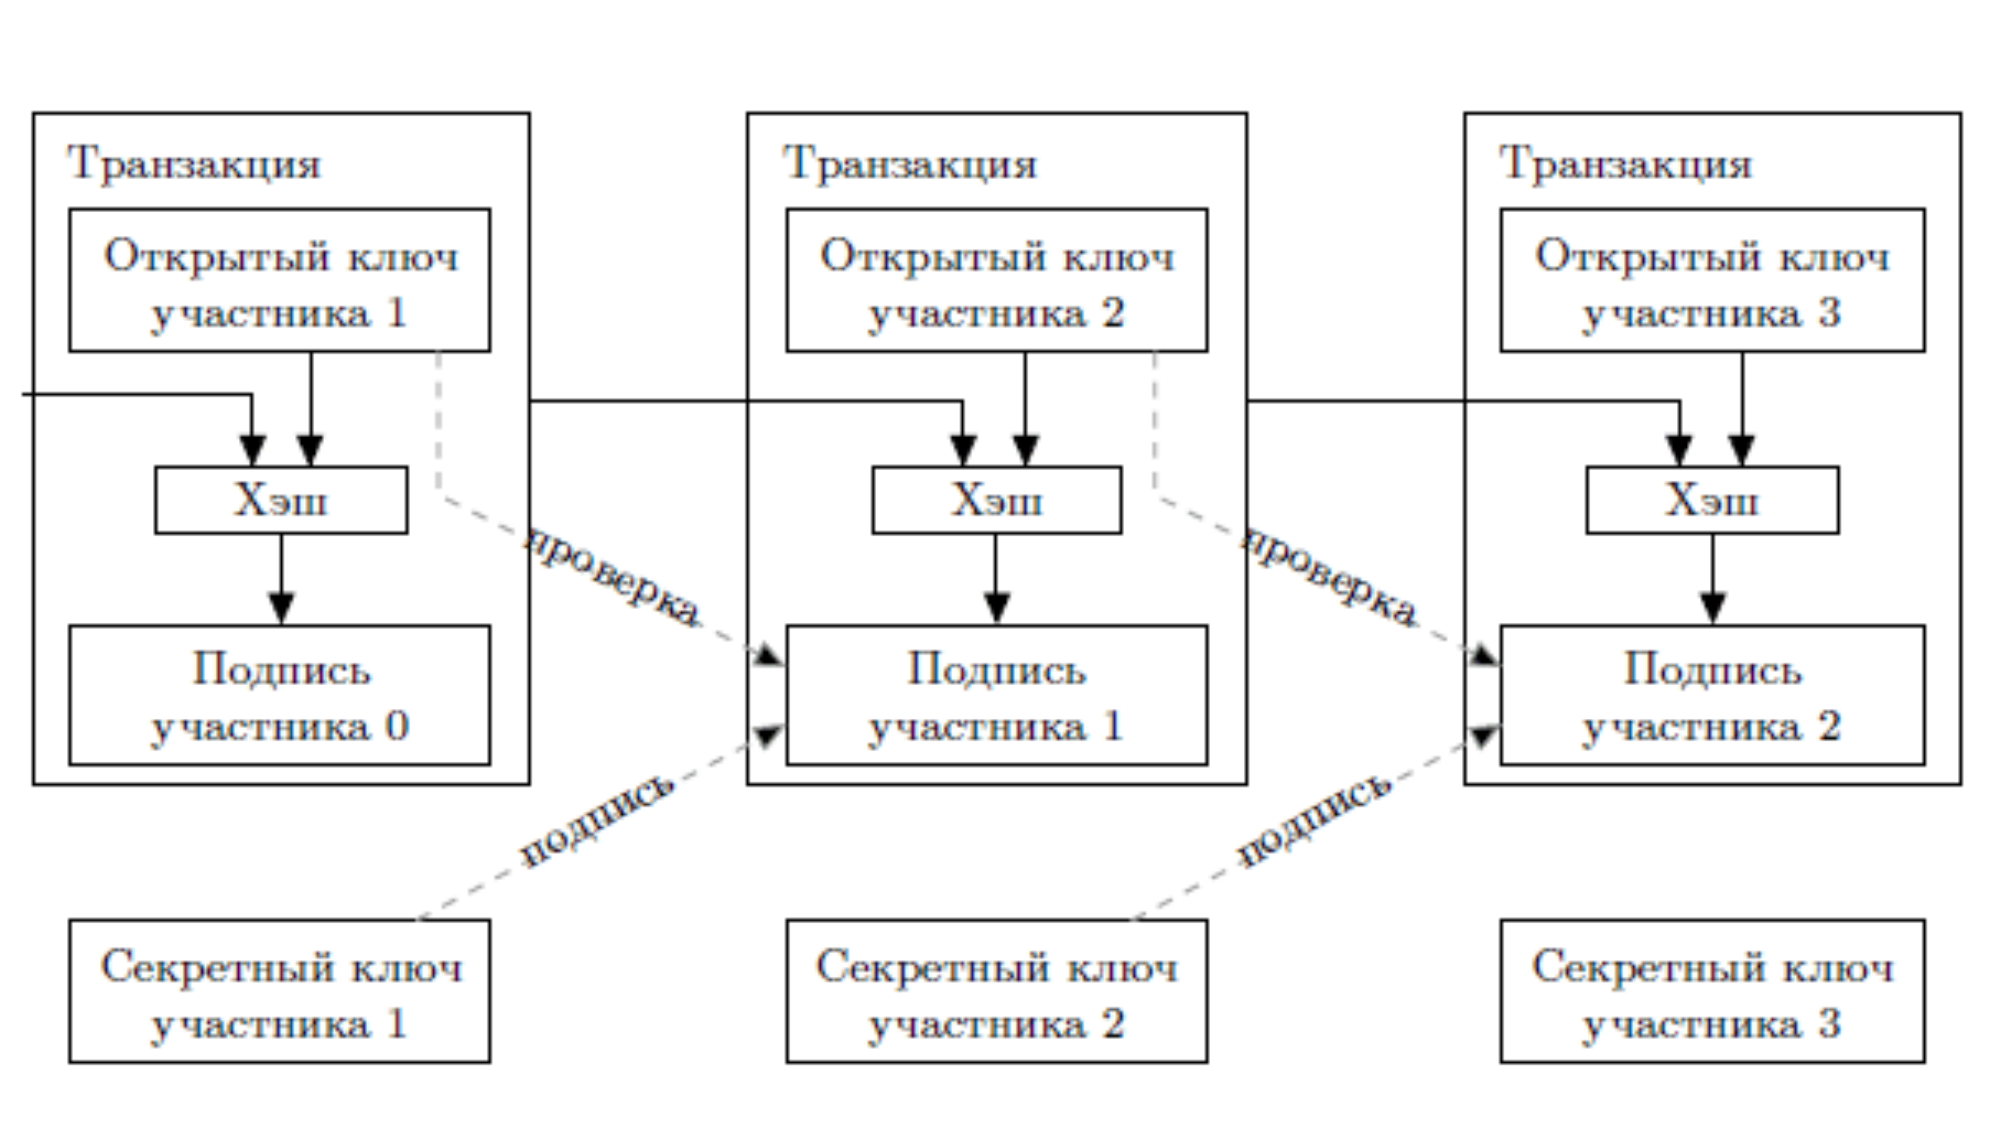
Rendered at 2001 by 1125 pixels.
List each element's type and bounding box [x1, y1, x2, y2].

picture [0, 83, 2000, 1095]
